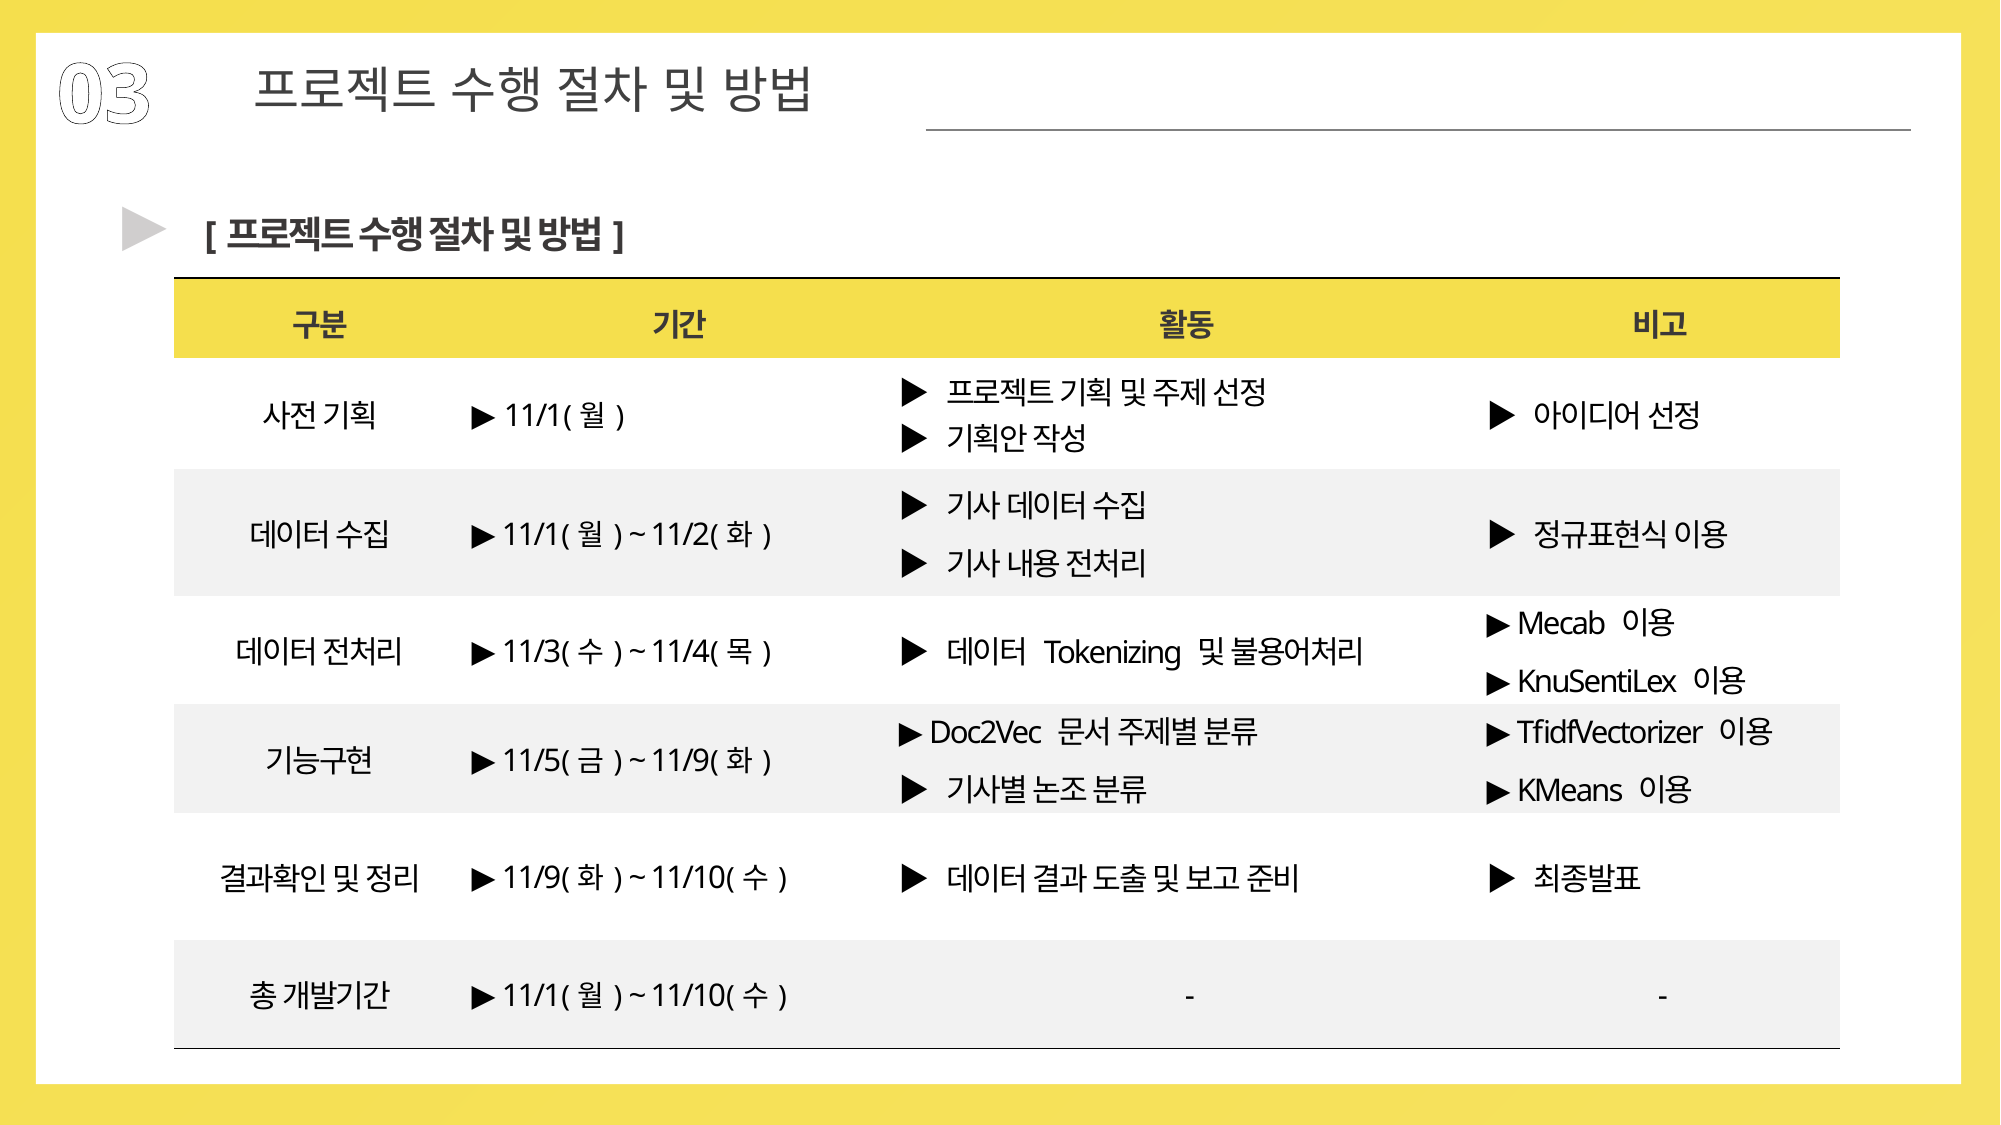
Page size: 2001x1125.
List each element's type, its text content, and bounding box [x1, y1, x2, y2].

text_box [35, 32, 1962, 1085]
text_box [프로젝트 수행 절차 및 방법] [191, 181, 1895, 264]
table_cell ▶ 11/1(월) [466, 358, 894, 469]
table_header 기간 [466, 279, 894, 358]
table_cell ▶ 11/1(월) ~ 11/2(화) [466, 469, 894, 596]
table_cell ▶ Mecab 이용 ▶ KnuSentiLex 이용 [1481, 596, 1840, 704]
table_cell ▶ TfidfVectorizer 이용 ▶ KMeans 이용 [1481, 704, 1840, 813]
table_cell ▶ 기사 데이터 수집 ▶ 기사 내용 전처리 [894, 469, 1481, 596]
table_cell ▶ Doc2Vec 문서 주제별 분류 ▶ 기사별 논조 분류 [894, 704, 1481, 813]
table_header 활동 [894, 279, 1481, 358]
table_cell ▶ 11/3(수) ~ 11/4(목) [466, 596, 894, 704]
table_cell ▶ 최종발표 [1481, 813, 1840, 940]
table_cell - [894, 940, 1481, 1048]
table_cell ▶ 11/1(월) ~ 11/10(수) [466, 940, 894, 1048]
table_cell ▶ 프로젝트 기획 및 주제 선정 ▶ 기획안 작성 [894, 358, 1481, 469]
text_box ▶ [108, 178, 191, 264]
table_cell ▶ 데이터 결과 도출 및 보고 준비 [894, 813, 1481, 940]
text_box 03 [41, 32, 233, 148]
table_cell - [1481, 940, 1840, 1048]
table_cell ▶ 데이터 Tokenizing 및 불용어처리 [894, 596, 1481, 704]
text_box 프로젝트 수행 절차 및 방법 [238, 51, 831, 127]
table_cell 사전 기획 [174, 358, 466, 469]
table_header 구분 [174, 279, 466, 358]
table_cell 데이터 전처리 [174, 596, 466, 704]
table_header 비고 [1481, 279, 1840, 358]
table_cell 결과확인 및 정리 [174, 813, 466, 940]
table_cell ▶ 11/9(화) ~ 11/10(수) [466, 813, 894, 940]
table_cell 데이터 수집 [174, 469, 466, 596]
table_cell 기능구현 [174, 704, 466, 813]
table_cell ▶ 정규표현식 이용 [1481, 469, 1840, 596]
table_cell 총 개발기간 [174, 940, 466, 1048]
table_cell ▶ 11/5(금) ~ 11/9(화) [466, 704, 894, 813]
table_cell ▶ 아이디어 선정 [1481, 358, 1840, 469]
